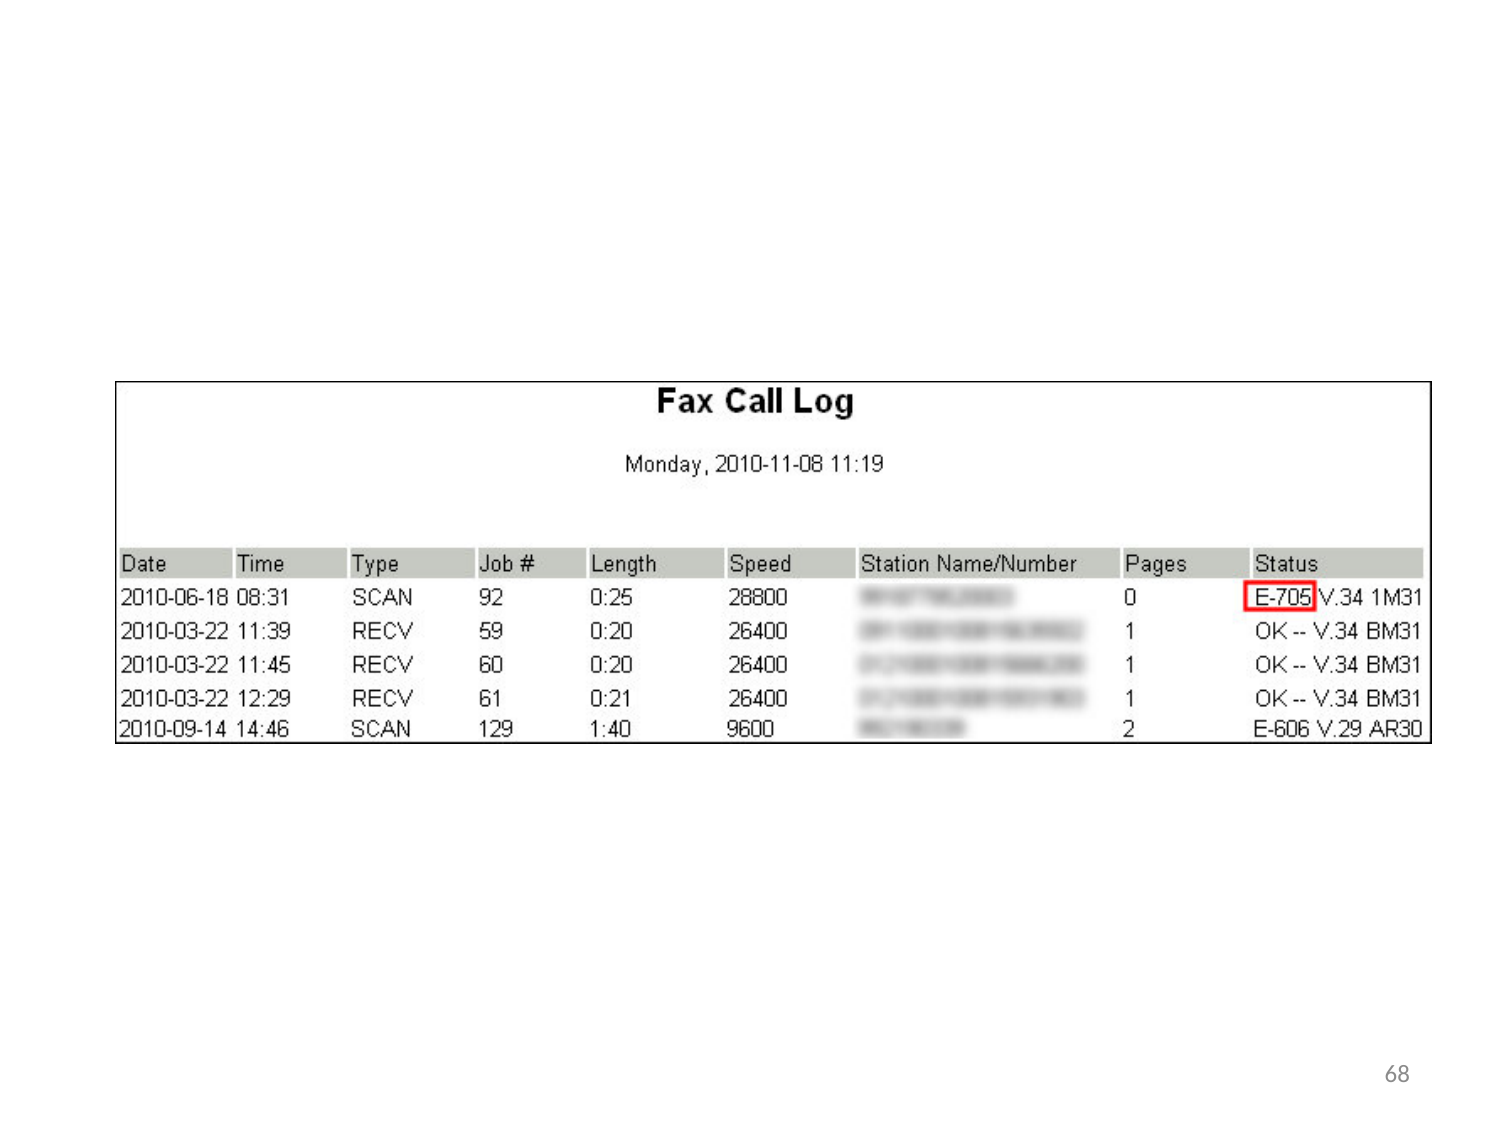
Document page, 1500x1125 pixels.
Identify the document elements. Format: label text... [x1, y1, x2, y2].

slide_number 68 [1074, 1042, 1425, 1103]
picture [115, 381, 1433, 744]
